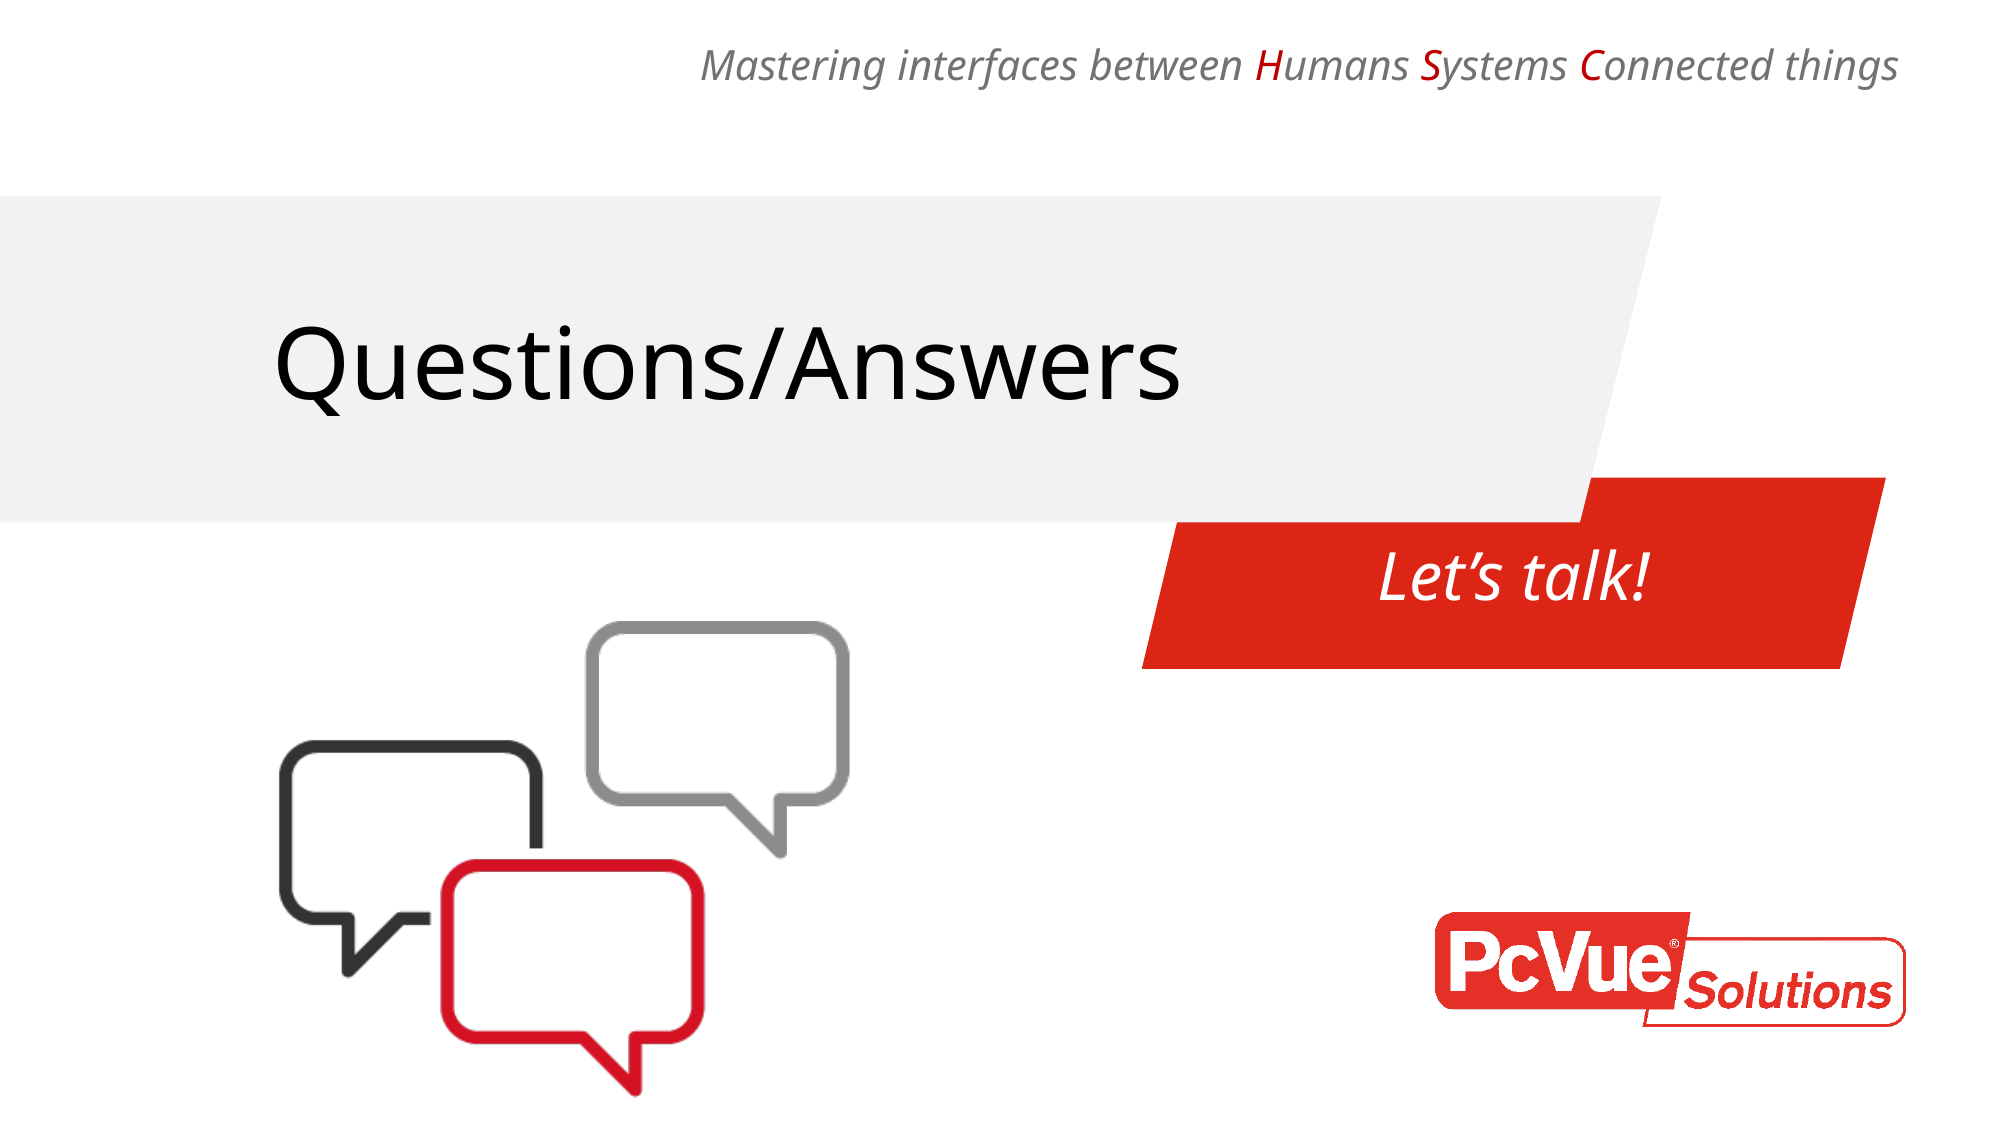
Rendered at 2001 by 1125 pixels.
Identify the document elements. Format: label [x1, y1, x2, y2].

picture [267, 609, 862, 1110]
picture [1435, 912, 1906, 1027]
